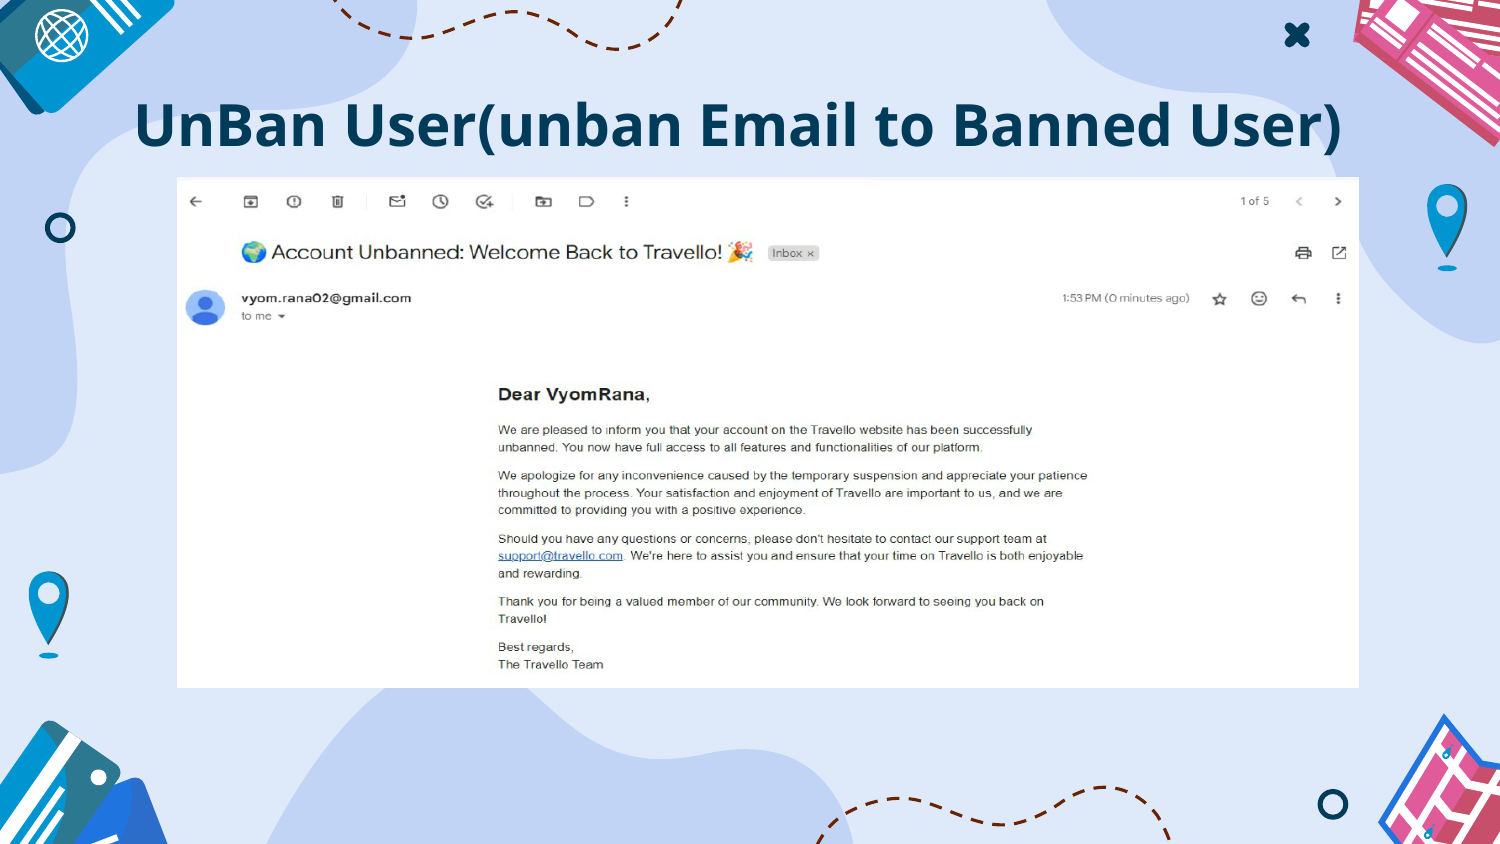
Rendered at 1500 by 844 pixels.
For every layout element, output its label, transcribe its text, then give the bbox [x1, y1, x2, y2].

picture [176, 176, 1359, 689]
title UnBan User(unban Email to Banned User) [118, 72, 1382, 167]
